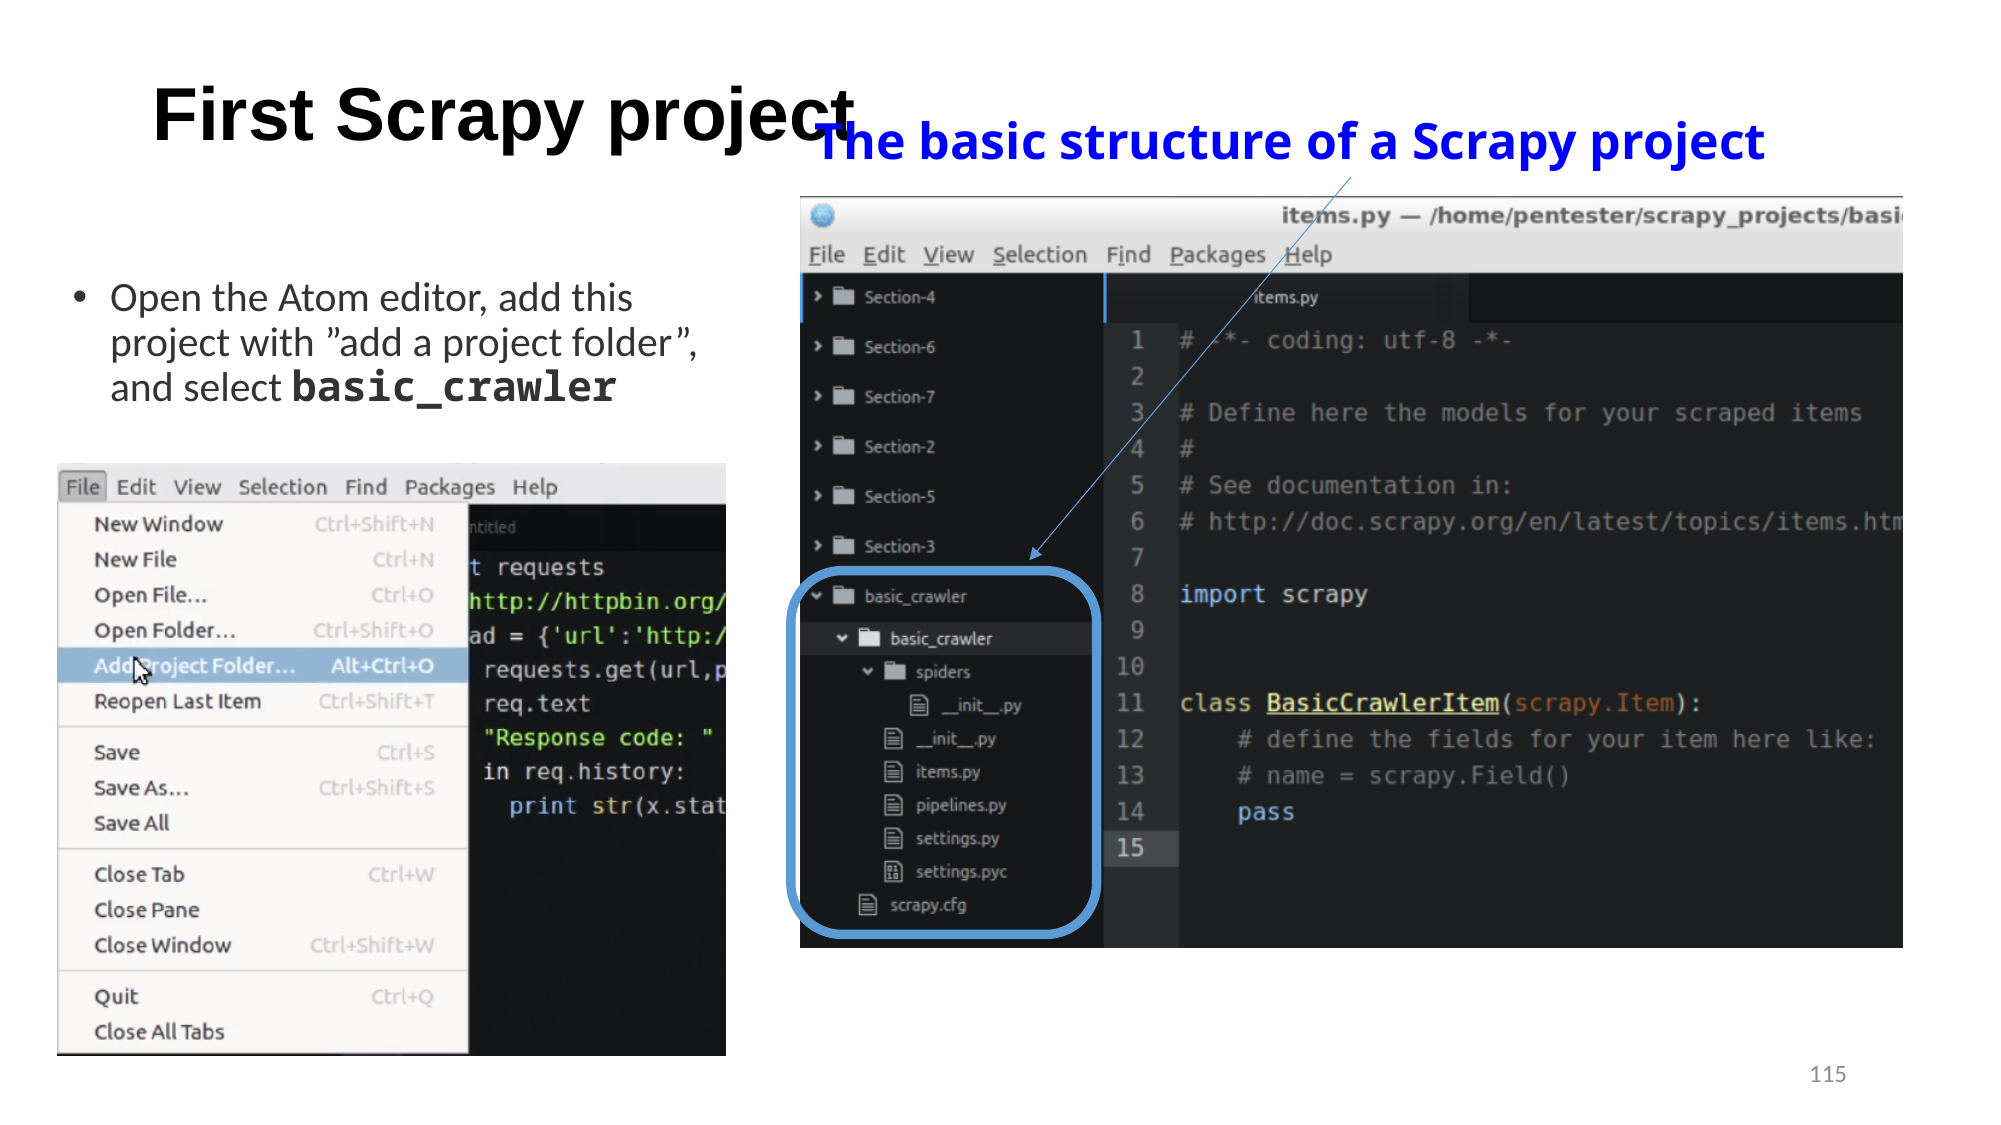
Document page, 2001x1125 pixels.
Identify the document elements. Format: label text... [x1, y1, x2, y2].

picture [57, 463, 726, 1056]
list Open the Atom editor, add this project with ”add a project folder”, and select basic_crawler [57, 268, 769, 1026]
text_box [790, 102, 1903, 948]
title First Scrapy project [137, 59, 1863, 173]
slide_number 115 [1412, 1042, 1863, 1103]
